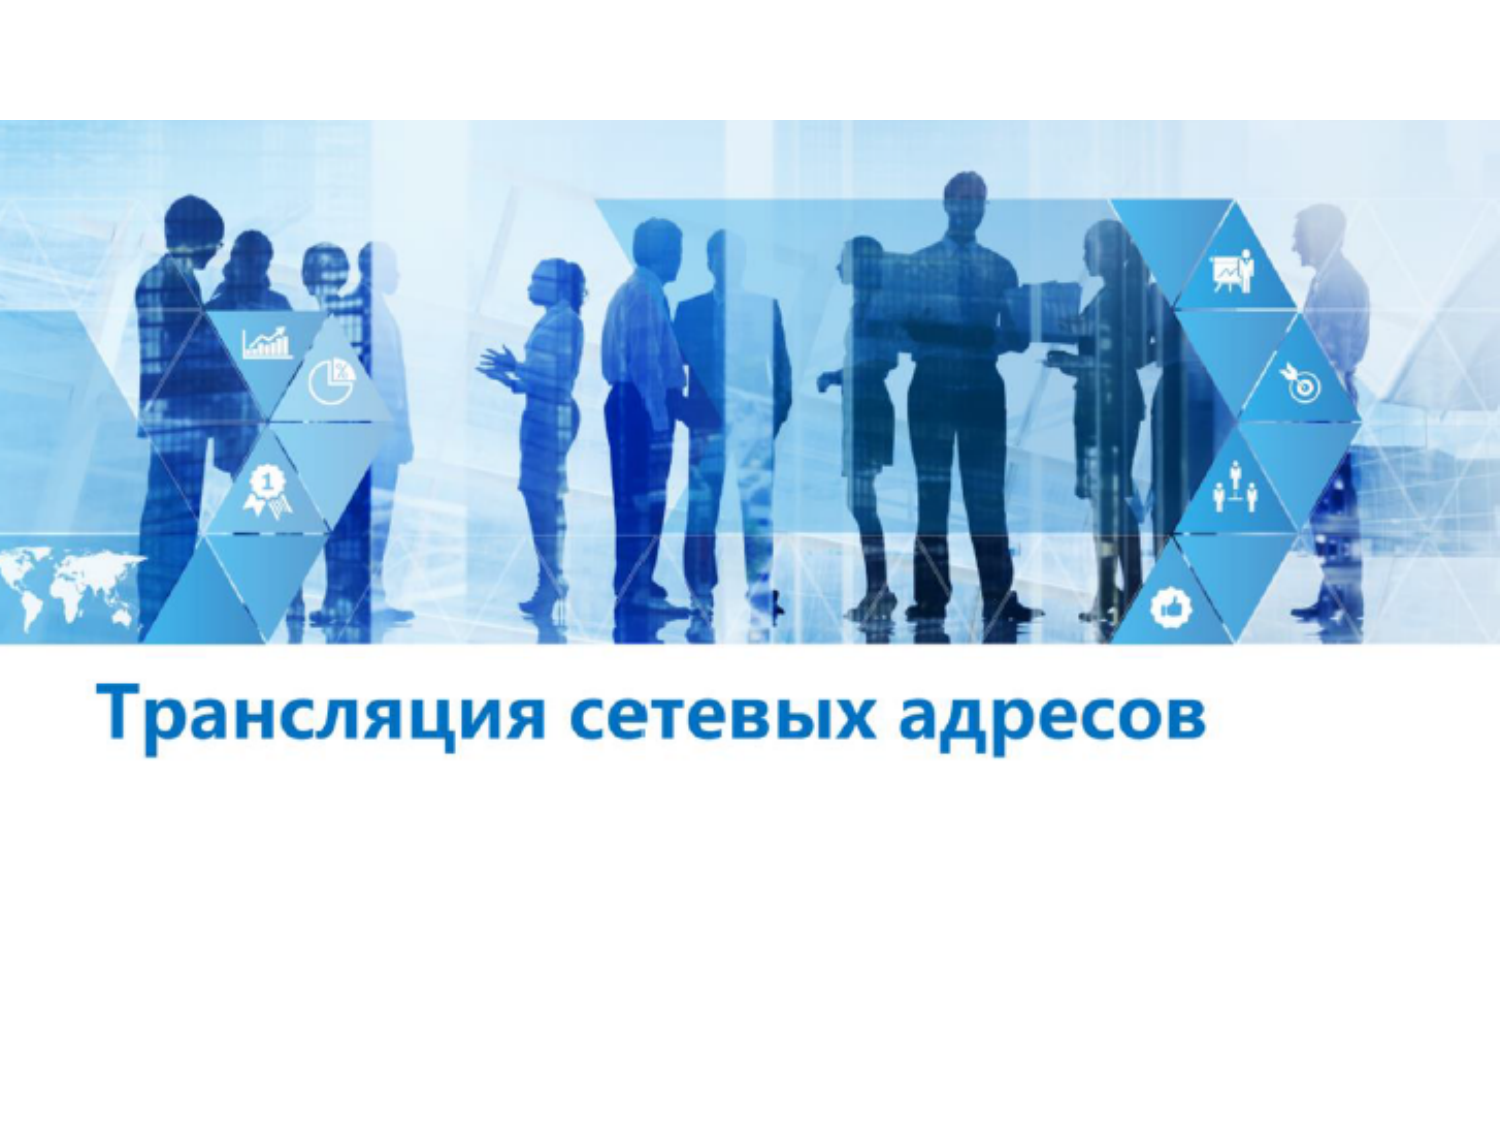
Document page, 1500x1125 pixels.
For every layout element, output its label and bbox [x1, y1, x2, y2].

list [0, 120, 1500, 779]
